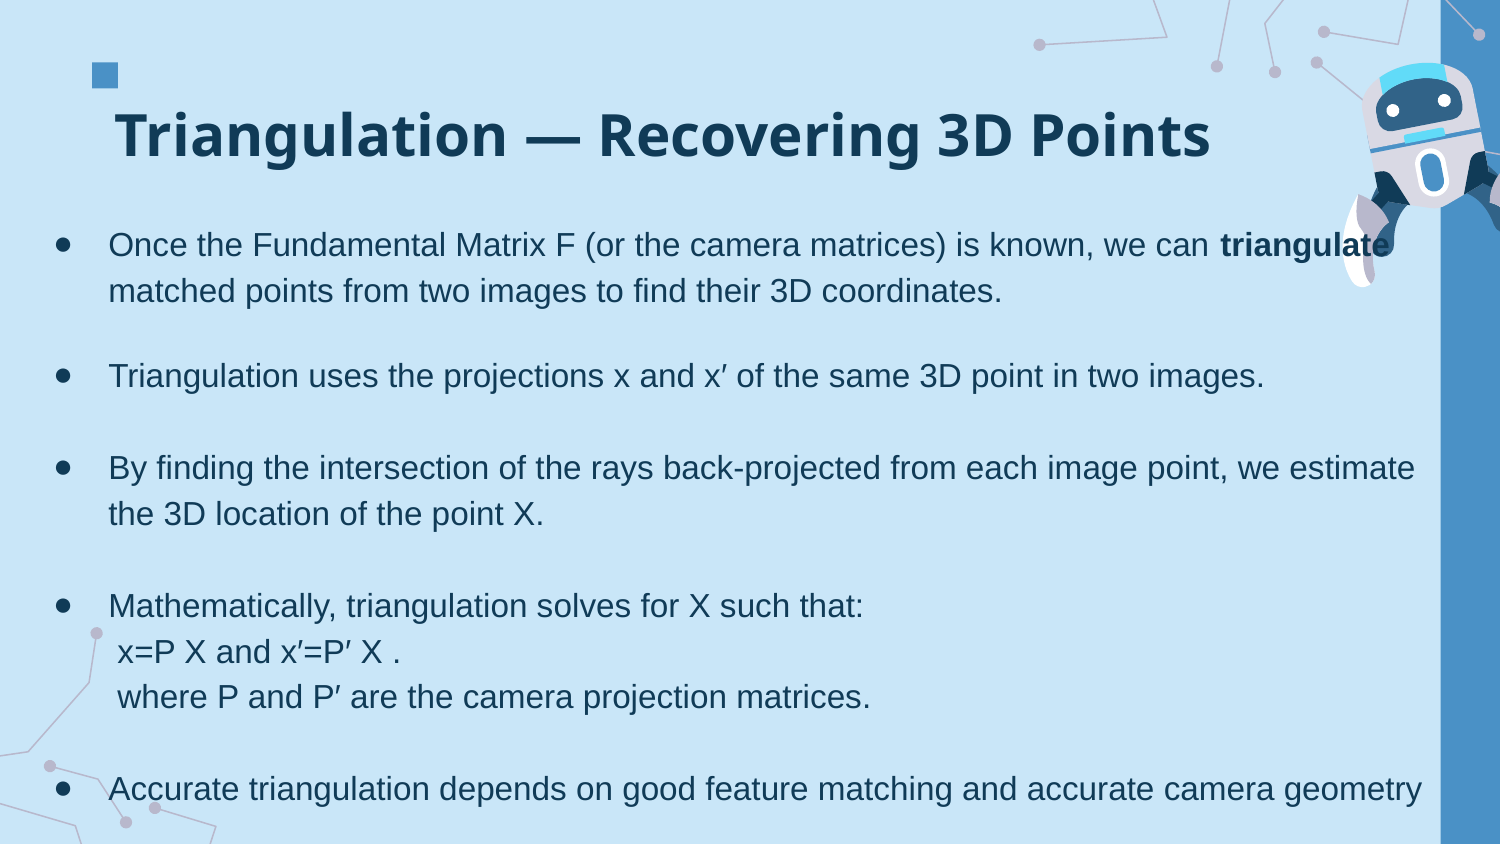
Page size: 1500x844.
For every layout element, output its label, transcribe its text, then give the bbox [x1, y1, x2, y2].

text_box Once the Fundamental Matrix F (or the camera matrices) is known, we can triangulate matched points from two images to find their 3D coordinates. Triangulation uses the projections x and x′ of the same 3D point in two images. By finding the intersection of the rays back-projected from each image point, we estimate the 3D location of the point X. Mathematically, triangulation solves for X such that: x=P X and x′=P′ X . where P and P′ are the camera projection matrices. Accurate triangulation depends on good feature matching and accurate camera geometry [18, 209, 1446, 825]
title Triangulation — Recovering 3D Points [100, 72, 1364, 167]
